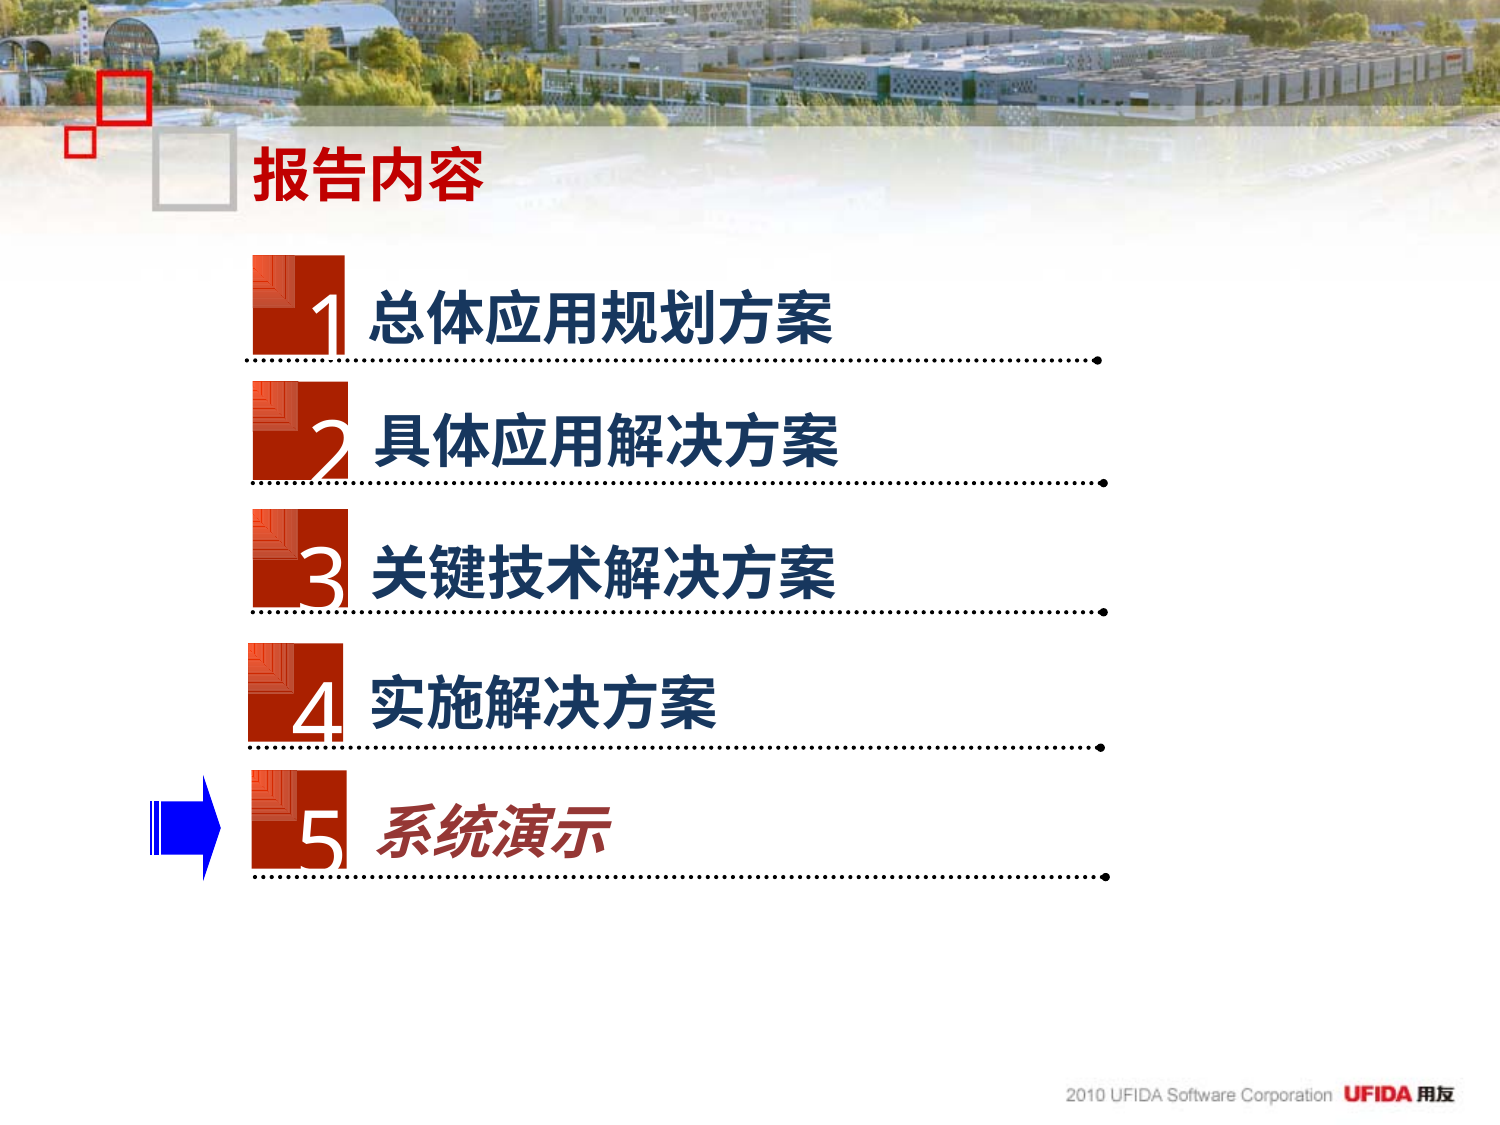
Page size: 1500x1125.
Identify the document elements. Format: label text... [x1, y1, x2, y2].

text_box [1096, 743, 1105, 752]
text_box [1099, 478, 1108, 488]
picture [0, 0, 1500, 1125]
text_box [1093, 356, 1102, 365]
text_box 具体应用解决方案 [384, 397, 1000, 482]
text_box 总体应用规划方案 [379, 274, 994, 359]
text_box 系统演示 [371, 788, 1179, 873]
text_box [161, 774, 221, 882]
text_box 实施解决方案 [368, 659, 1174, 744]
title 报告内容 [237, 124, 1426, 222]
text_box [247, 643, 365, 772]
text_box [154, 801, 159, 855]
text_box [252, 255, 376, 388]
text_box [1101, 873, 1110, 882]
text_box 关键技术解决方案 [374, 528, 1209, 614]
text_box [251, 770, 368, 903]
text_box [252, 381, 380, 513]
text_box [252, 509, 369, 641]
